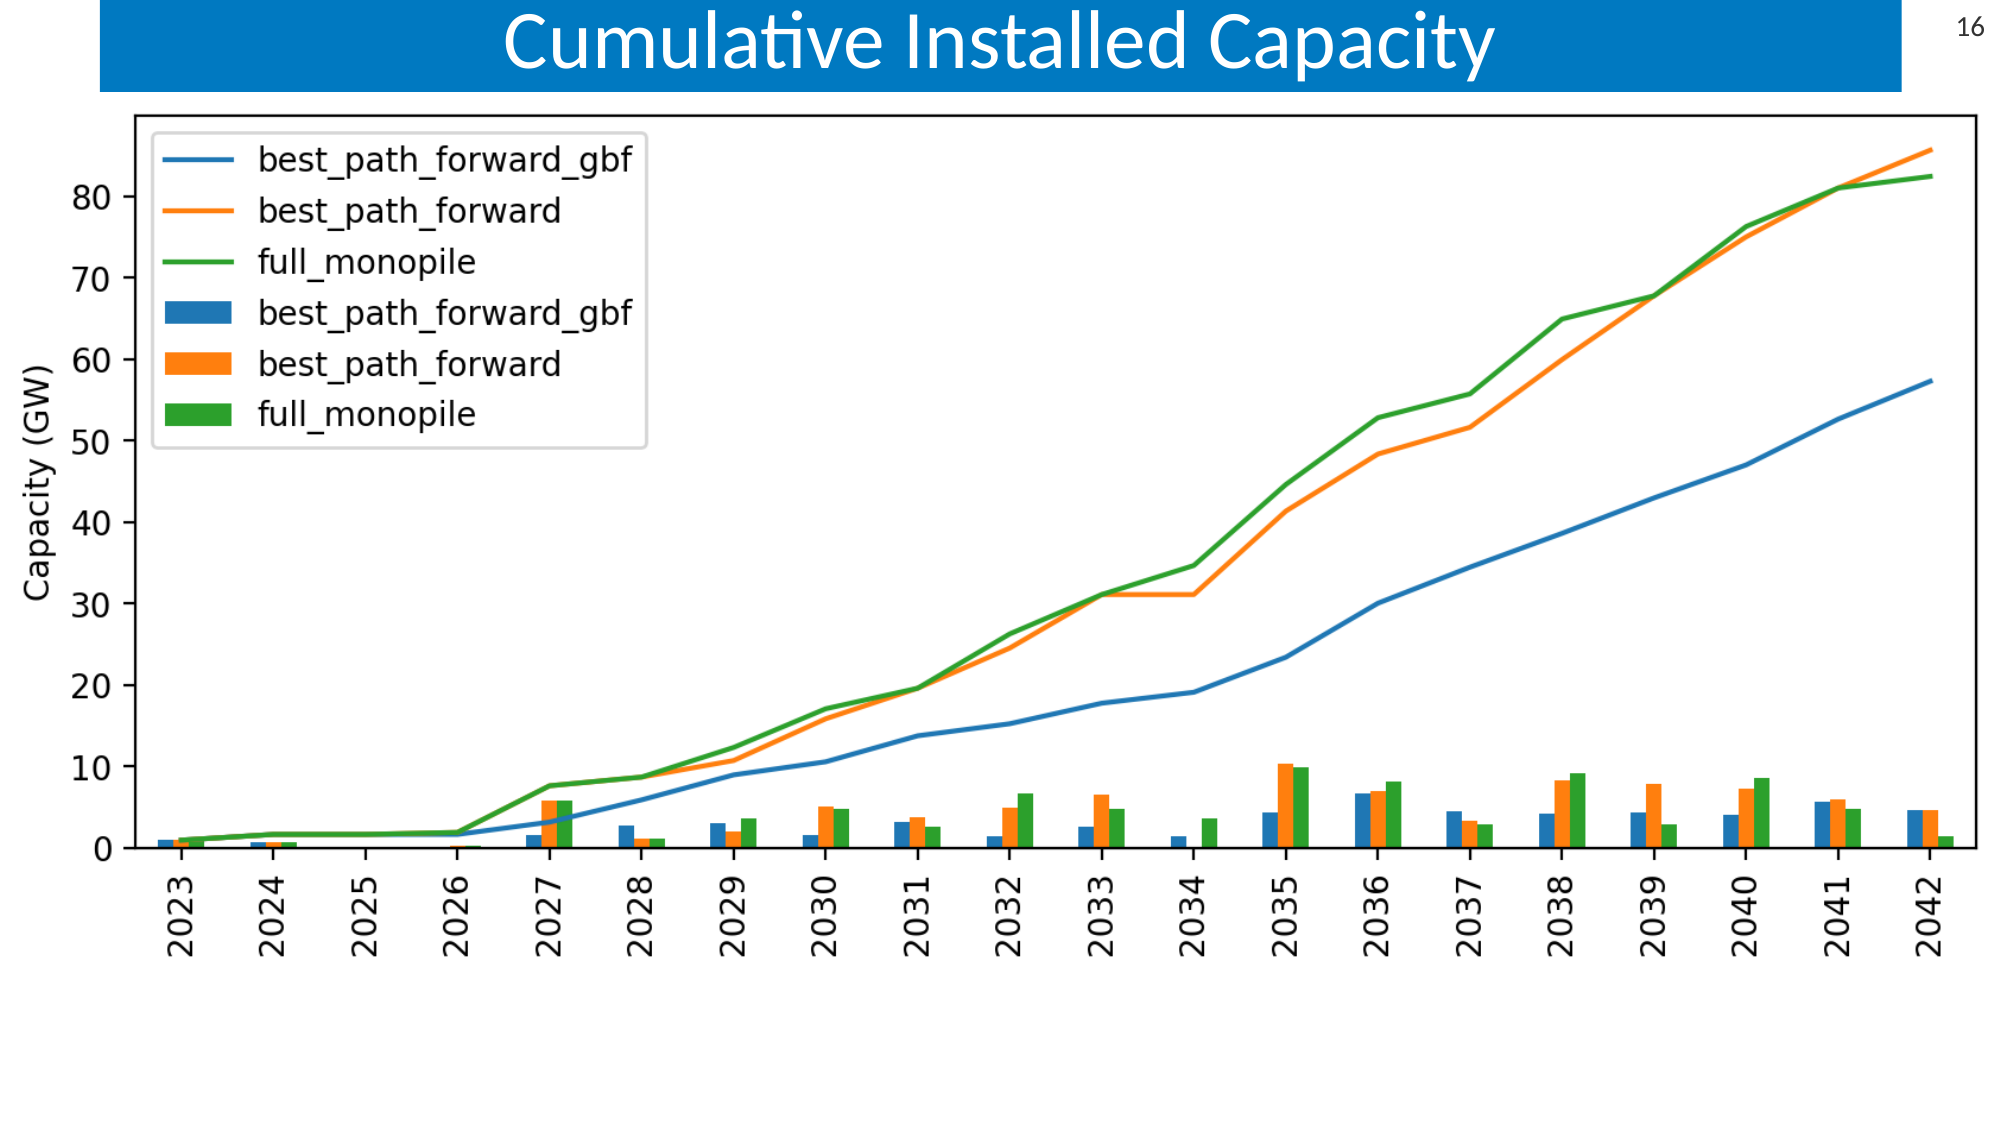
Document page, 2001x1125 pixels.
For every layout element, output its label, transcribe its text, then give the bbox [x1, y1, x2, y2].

title Cumulative Installed Capacity [99, 0, 1902, 89]
picture [0, 92, 2000, 979]
